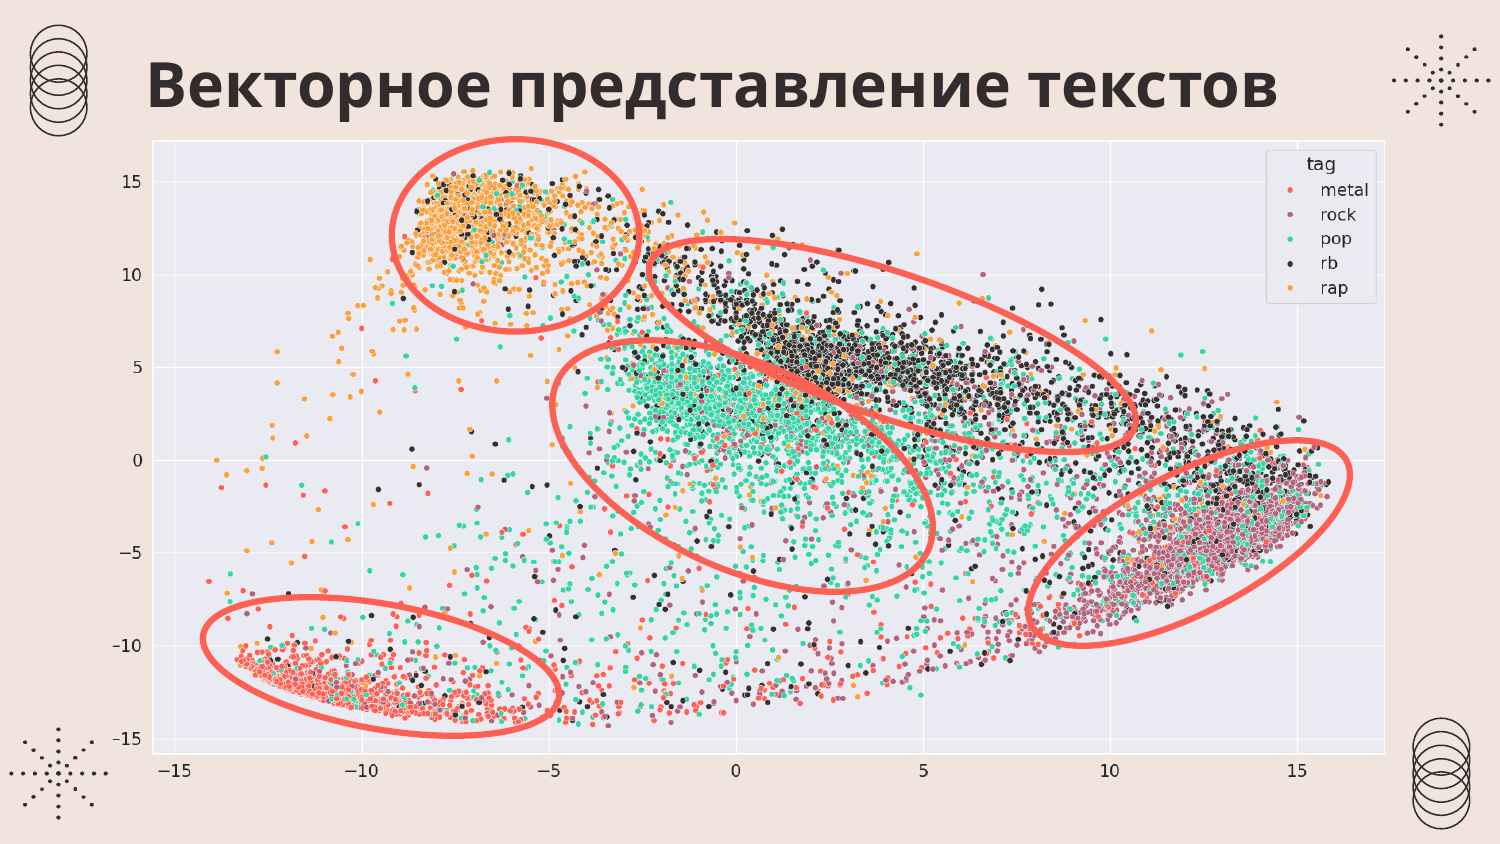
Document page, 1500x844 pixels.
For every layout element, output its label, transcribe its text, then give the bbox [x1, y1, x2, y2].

title Векторное представление текстов [130, 35, 1395, 130]
picture [112, 138, 1388, 784]
